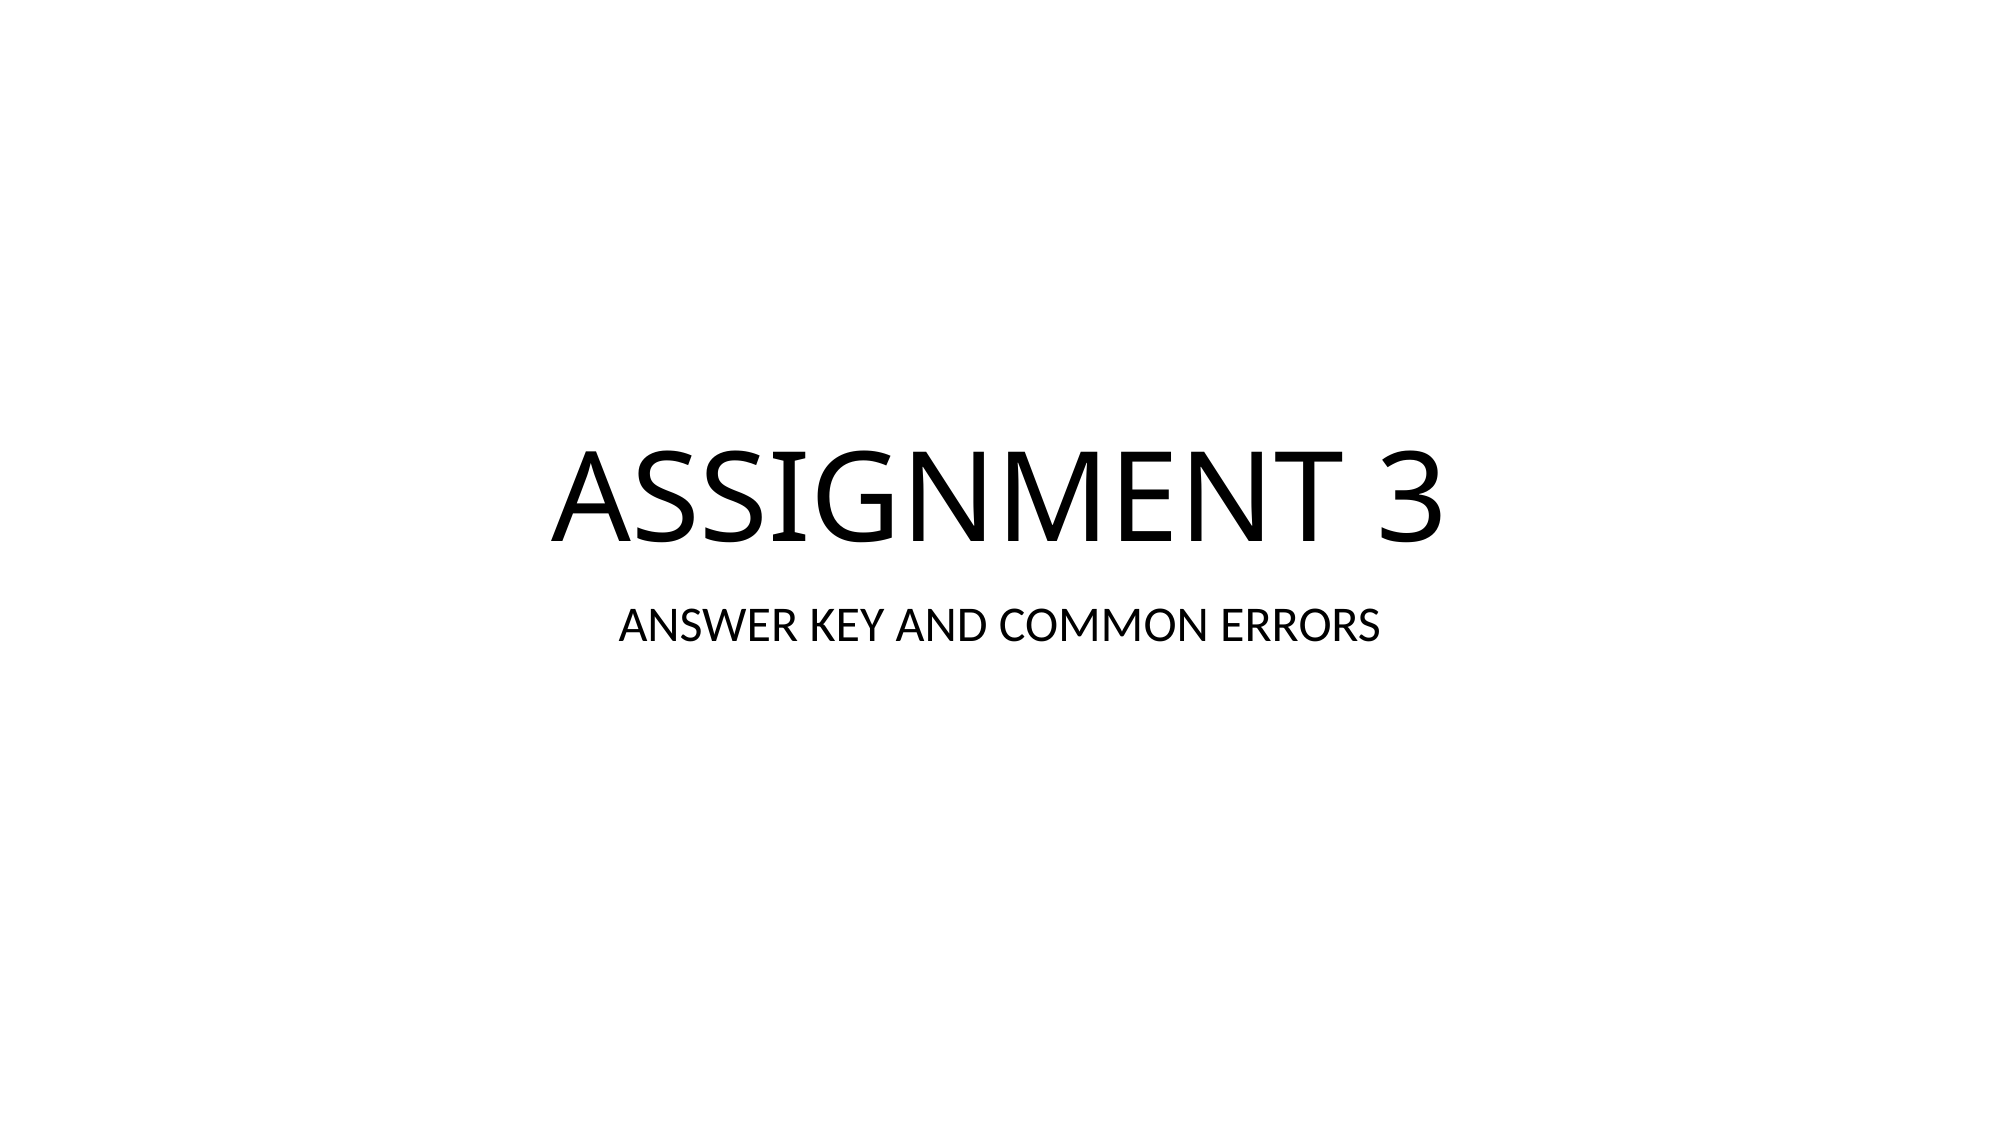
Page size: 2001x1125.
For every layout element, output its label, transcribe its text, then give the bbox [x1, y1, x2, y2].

subtitle ANSWER KEY AND COMMON ERRORS [249, 590, 1750, 863]
title ASSIGNMENT 3 [249, 184, 1750, 576]
